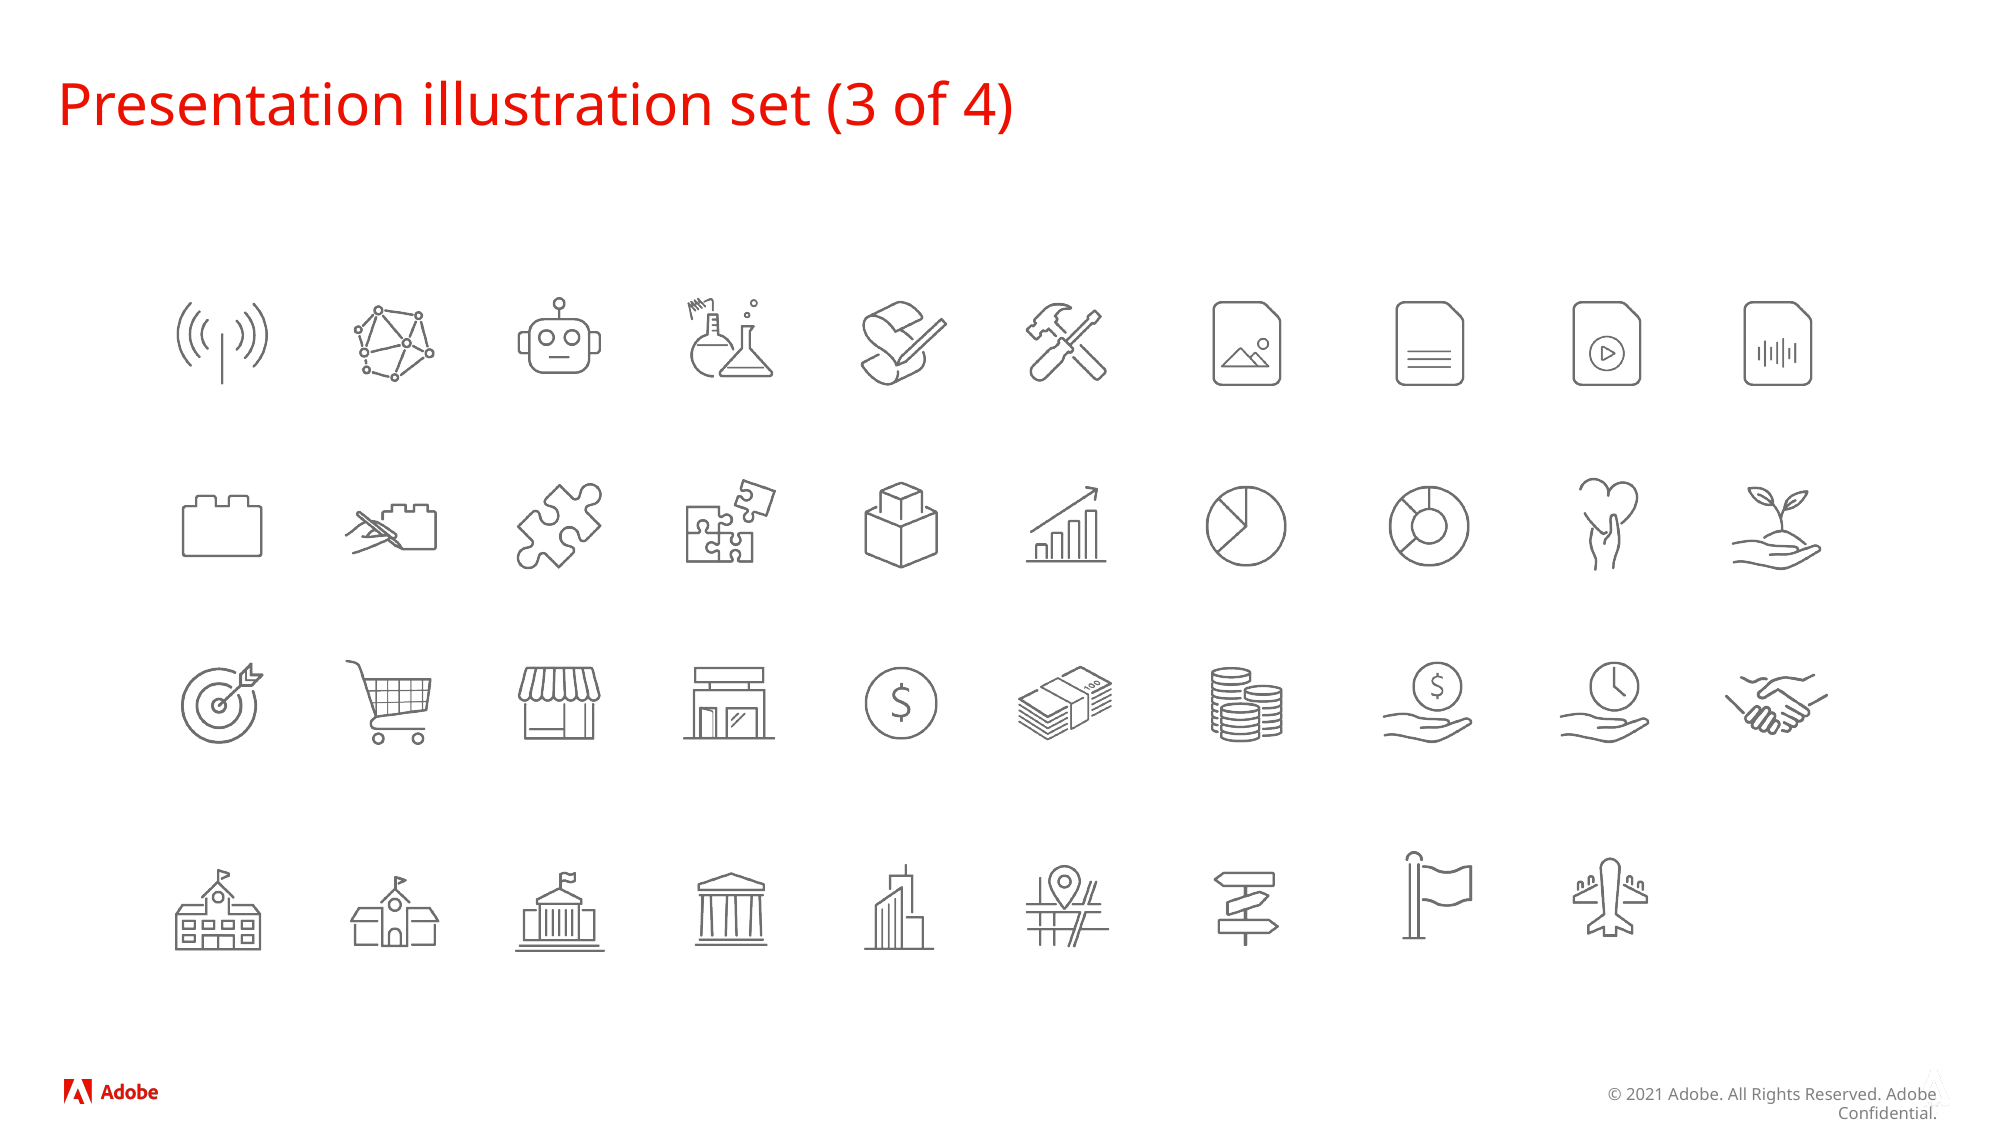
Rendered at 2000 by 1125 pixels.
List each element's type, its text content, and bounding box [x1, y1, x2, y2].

picture [682, 656, 777, 750]
picture [347, 869, 442, 964]
picture [1558, 297, 1653, 392]
picture [682, 291, 777, 386]
picture [854, 479, 948, 574]
picture [511, 479, 606, 574]
title Presentation illustration set (3 of 4) [49, 47, 1950, 158]
picture [511, 288, 606, 383]
picture [1558, 656, 1653, 750]
picture [1724, 651, 1828, 755]
picture [1381, 479, 1476, 574]
picture [854, 656, 948, 750]
picture [1198, 861, 1293, 956]
picture [1730, 297, 1824, 392]
picture [1019, 479, 1113, 574]
picture [1562, 477, 1657, 572]
picture [175, 296, 270, 390]
picture [1918, 1070, 1950, 1114]
picture [854, 296, 948, 390]
picture [64, 1079, 158, 1104]
picture [1381, 297, 1476, 392]
picture [170, 866, 265, 961]
picture [511, 656, 606, 750]
picture [175, 656, 270, 750]
picture [1730, 483, 1825, 577]
picture [1564, 849, 1659, 944]
picture [175, 480, 270, 575]
picture [1019, 861, 1114, 956]
picture [1198, 479, 1293, 574]
picture [1385, 845, 1489, 949]
picture [852, 861, 946, 956]
picture [682, 479, 777, 574]
picture [1019, 296, 1114, 390]
picture [344, 656, 439, 750]
picture [1018, 656, 1113, 750]
picture [344, 480, 438, 575]
picture [511, 866, 606, 961]
picture [1198, 297, 1293, 392]
picture [1198, 656, 1293, 750]
picture [683, 861, 778, 956]
picture [346, 296, 441, 391]
picture [1381, 656, 1476, 750]
